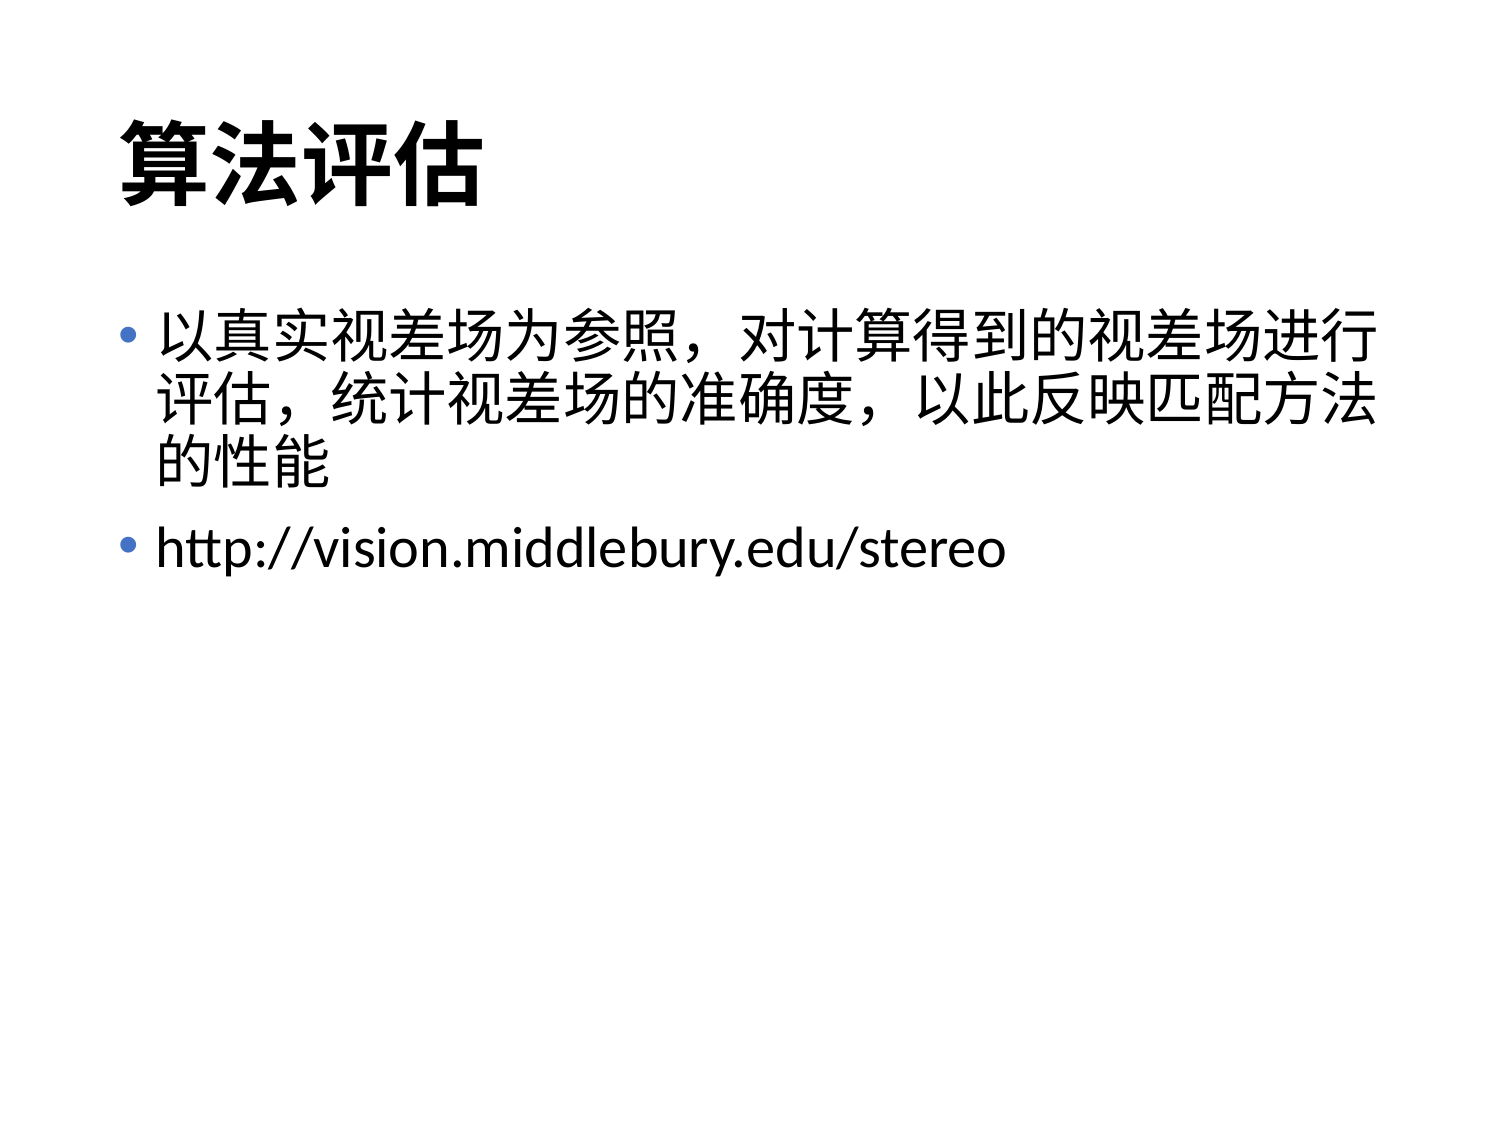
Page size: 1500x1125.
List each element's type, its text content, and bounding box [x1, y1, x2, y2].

list 以真实视差场为参照，对计算得到的视差场进行评估，统计视差场的准确度，以此反映匹配方法的性能 http://vision.middlebury.edu/stereo [103, 299, 1397, 1014]
title 算法评估 [103, 59, 1397, 278]
